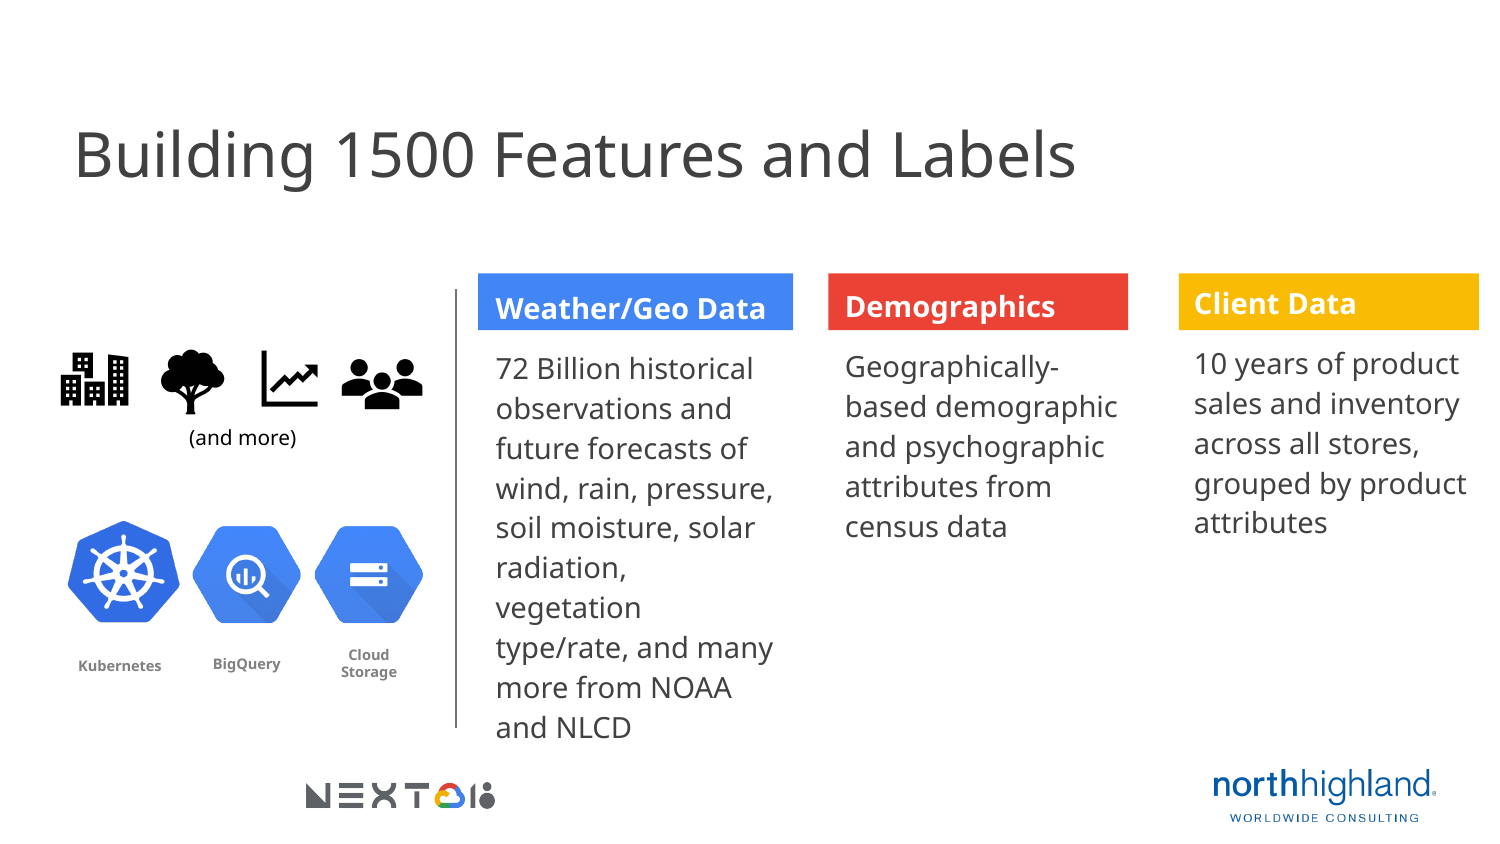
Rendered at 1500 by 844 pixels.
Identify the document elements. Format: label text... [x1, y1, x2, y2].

title Building 1500 Features and Labels [58, 100, 1353, 192]
text_box Client Data 10 years of product sales and inventory across all stores, grouped by product attributes [1178, 265, 1494, 716]
picture [250, 339, 330, 418]
picture [156, 344, 230, 418]
text_box Demographics Geographically-based demographic and psychographic attributes from census data [829, 268, 1145, 712]
picture [314, 526, 424, 624]
picture [64, 516, 183, 628]
text_box Kubernetes [54, 640, 186, 691]
picture [306, 782, 495, 809]
picture [336, 338, 428, 430]
text_box [476, 271, 480, 332]
picture [53, 338, 136, 420]
picture [192, 526, 301, 624]
text_box Cloud Storage [308, 637, 430, 689]
text_box (and more) [152, 417, 333, 458]
text_box Weather/Geo Data 72 Billion historical observations and future forecasts of wind, rain, pressure, soil moisture, solar radiation, vegetation type/rate, and many more from NOAA and NLCD [480, 270, 796, 721]
text_box BigQuery [185, 638, 308, 690]
